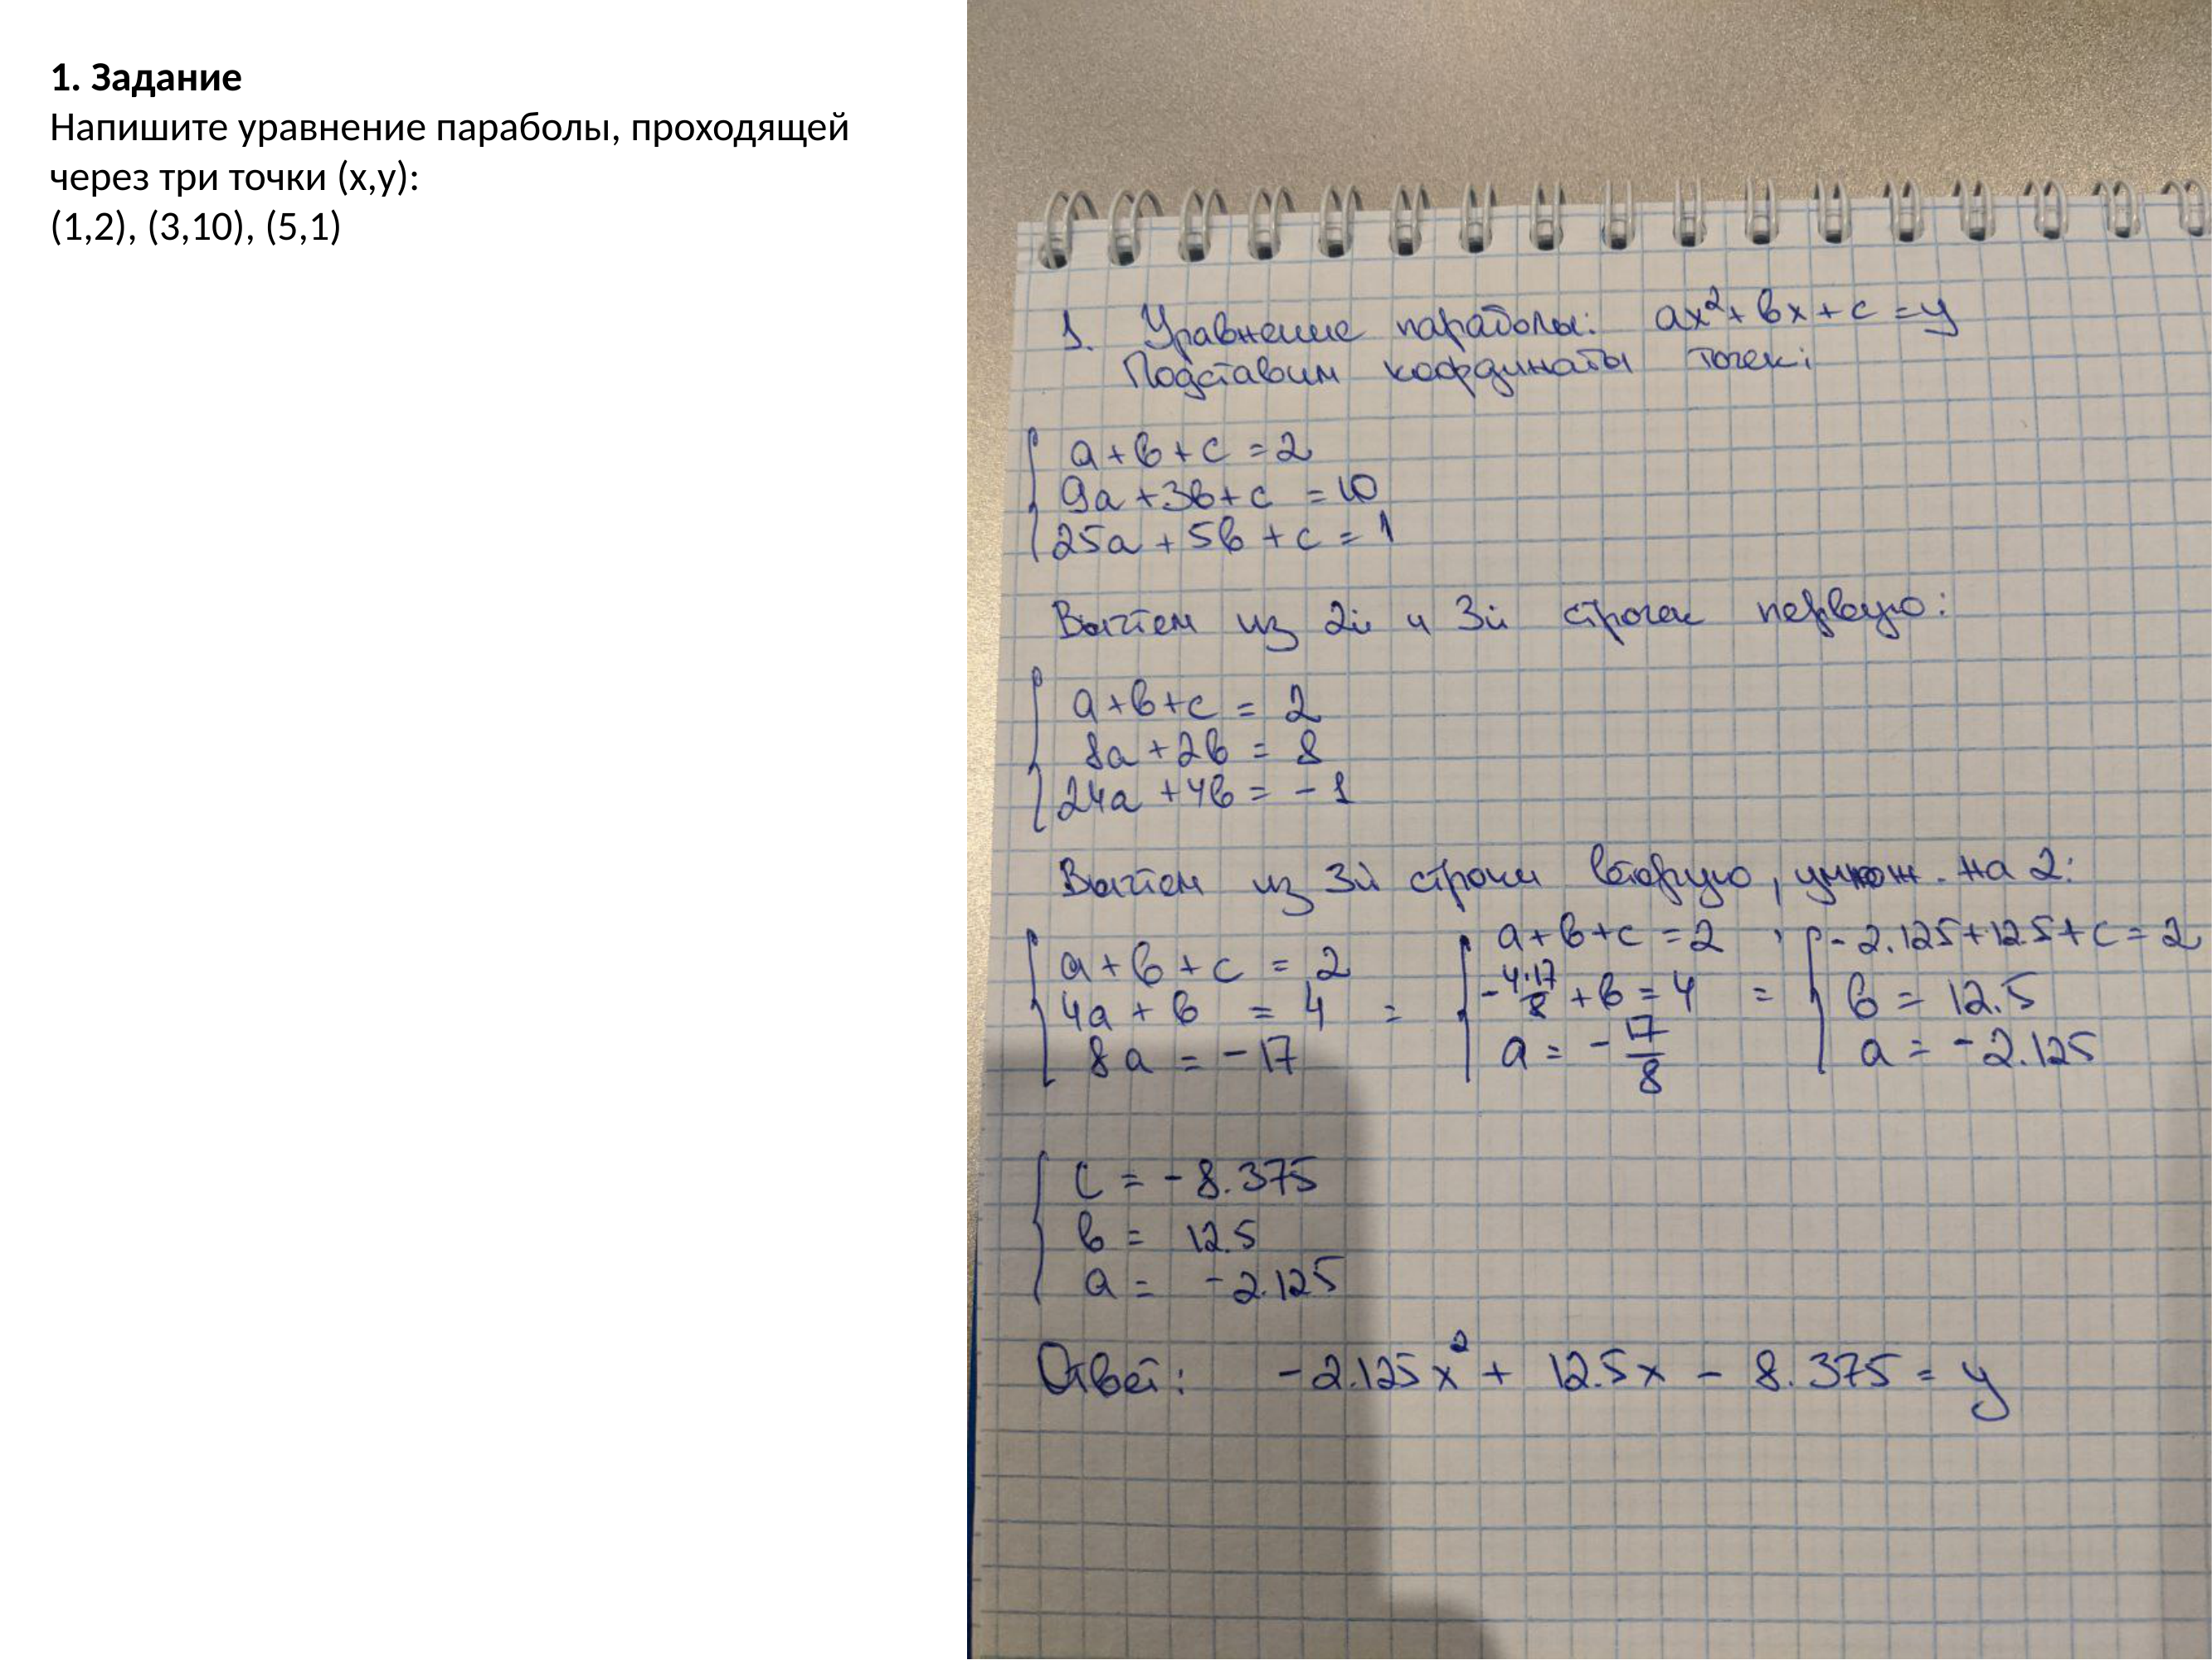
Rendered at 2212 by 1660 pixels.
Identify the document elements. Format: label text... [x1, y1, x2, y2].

text_box 1. Задание Напишите уравнение параболы, проходящей через три точки (x,y): (1,2), (3,10), (5,1) [37, 43, 935, 355]
picture [967, 0, 2212, 1659]
